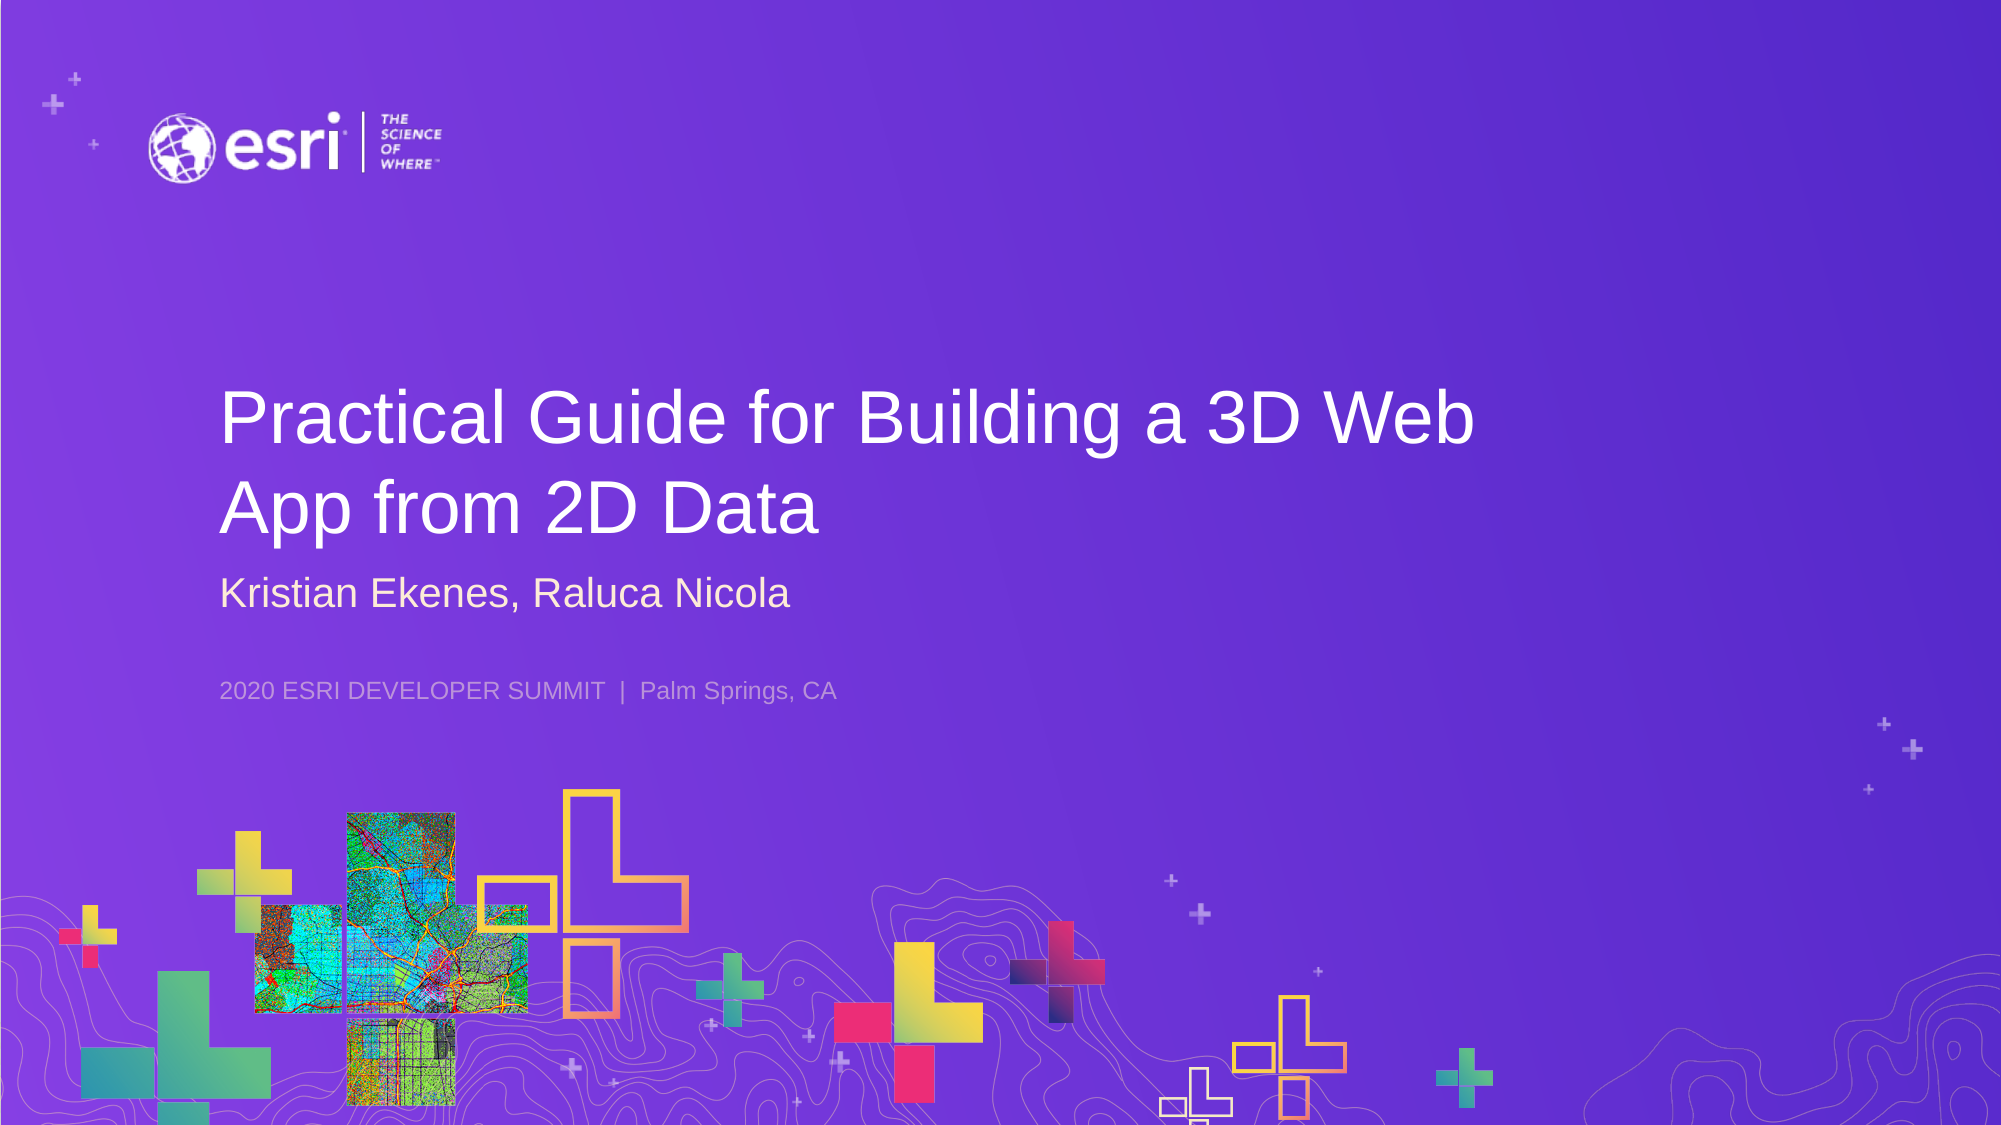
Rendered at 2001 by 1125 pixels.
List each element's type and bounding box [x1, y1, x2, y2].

picture [125, 92, 474, 202]
text_box [0, 0, 2000, 1125]
